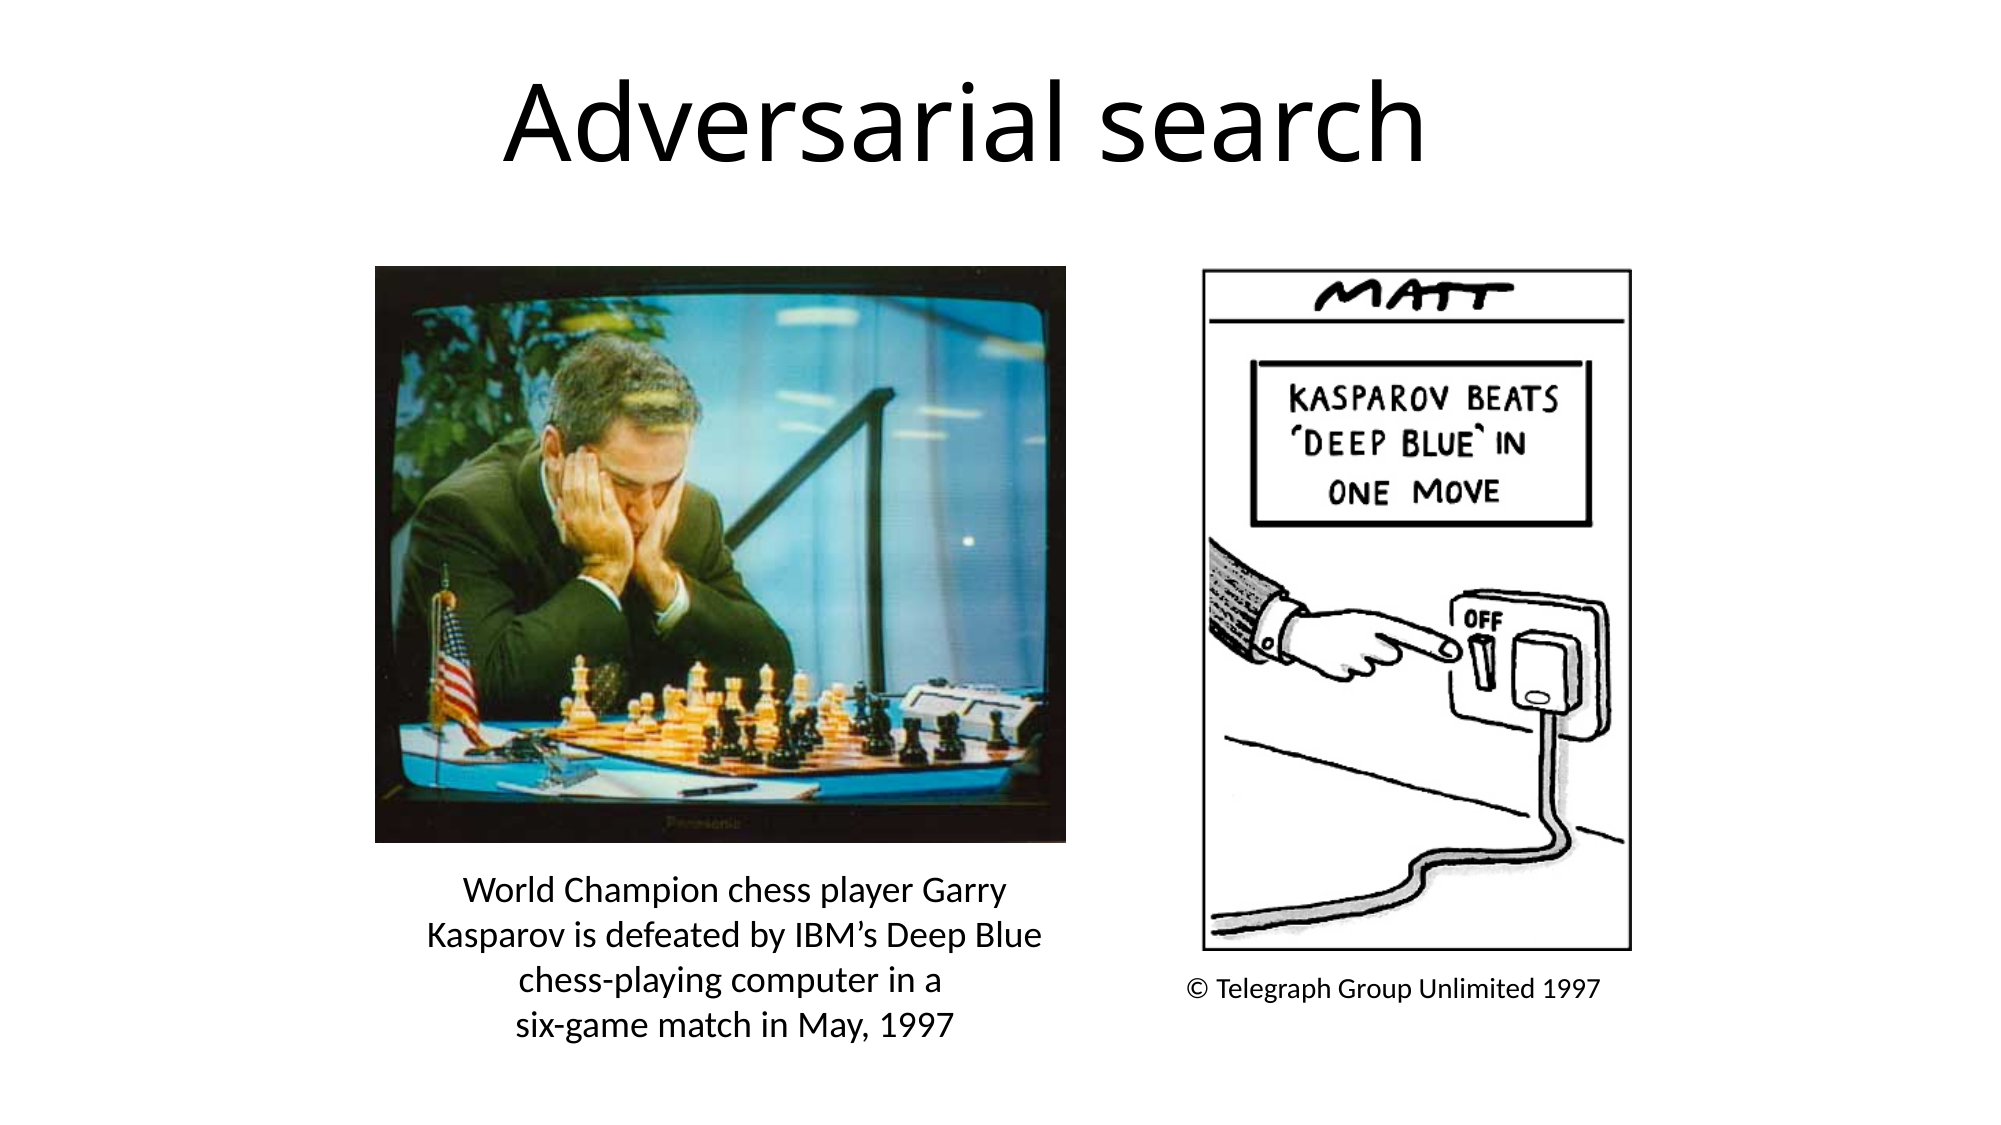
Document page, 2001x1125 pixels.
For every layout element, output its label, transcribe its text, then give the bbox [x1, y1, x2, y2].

picture [1199, 266, 1632, 951]
picture [374, 266, 1066, 843]
text_box World Champion chess player Garry Kasparov is defeated by IBM’s Deep Blue chess-playing computer in a six-game match in May, 1997 [379, 857, 1091, 1098]
title Adversarial search [460, 58, 1474, 193]
text_box © Telegraph Group Unlimited 1997 [1170, 962, 1617, 1013]
